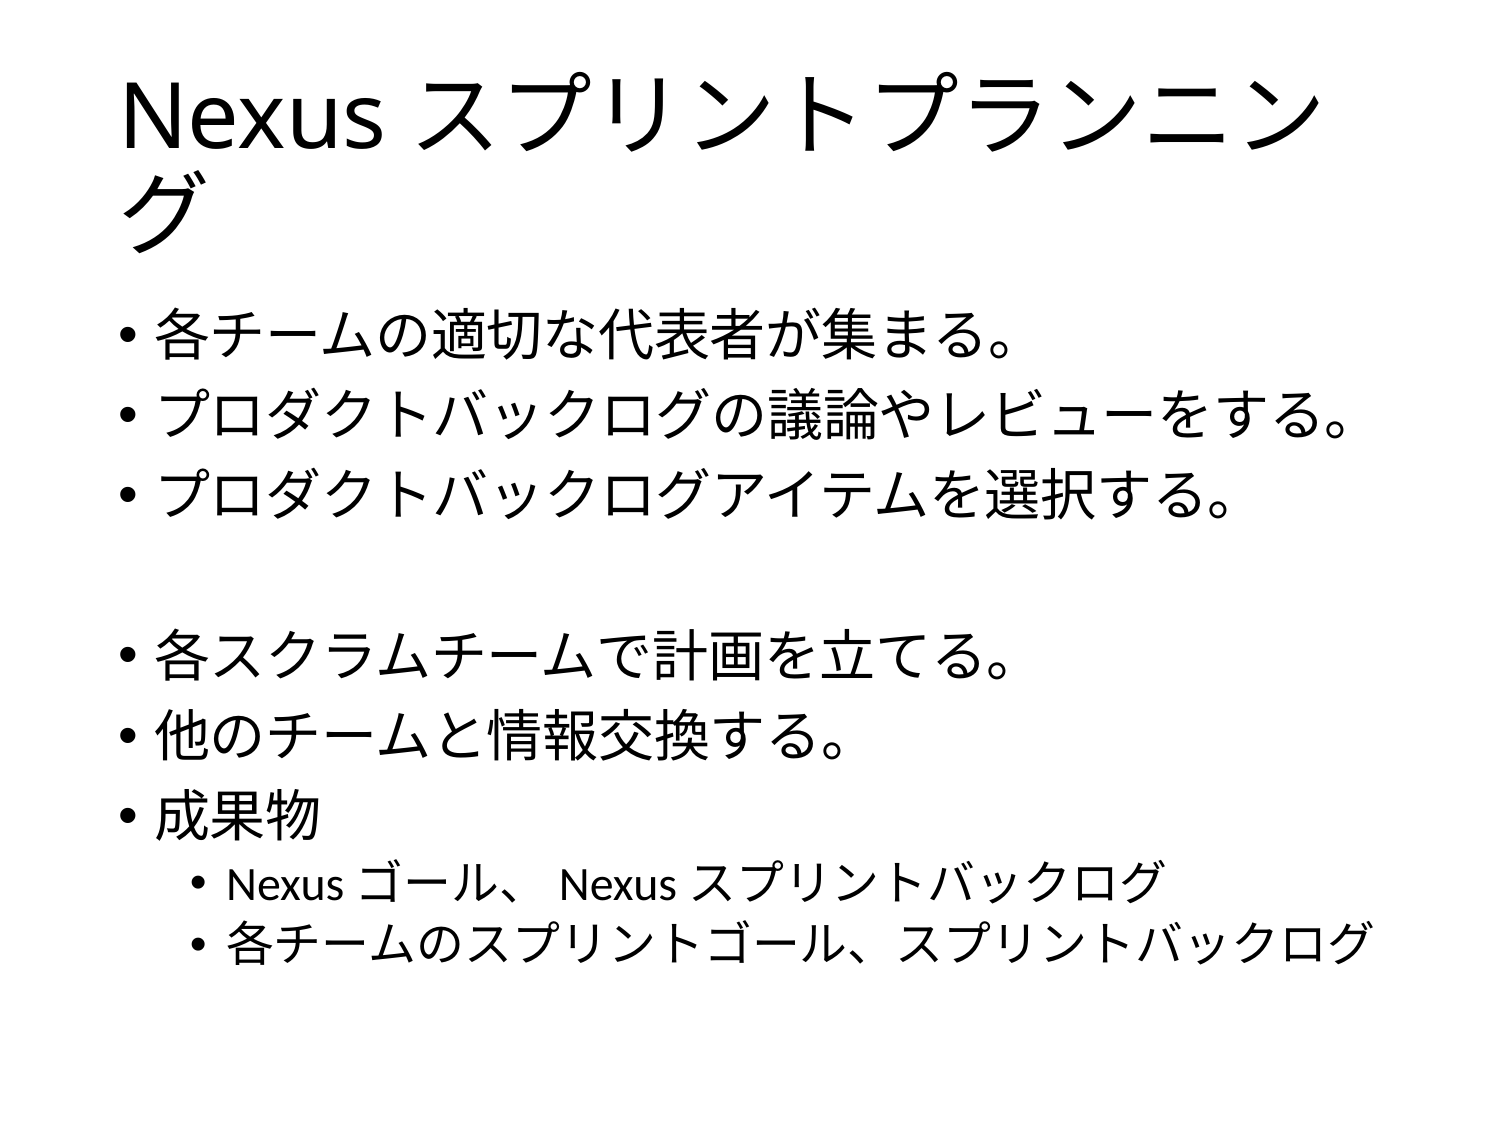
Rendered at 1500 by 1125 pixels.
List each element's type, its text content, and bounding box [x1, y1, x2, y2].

title Nexusスプリントプランニング [103, 59, 1397, 278]
list 各チームの適切な代表者が集まる。 プロダクトバックログの議論やレビューをする。 プロダクトバックログアイテムを選択する。 各スクラムチームで計画を立てる。 他のチームと情報交換する。 成果物 Nexusゴール、Nexusスプリントバックログ 各チームのスプリントゴール、スプリントバックログ [103, 299, 1397, 1014]
